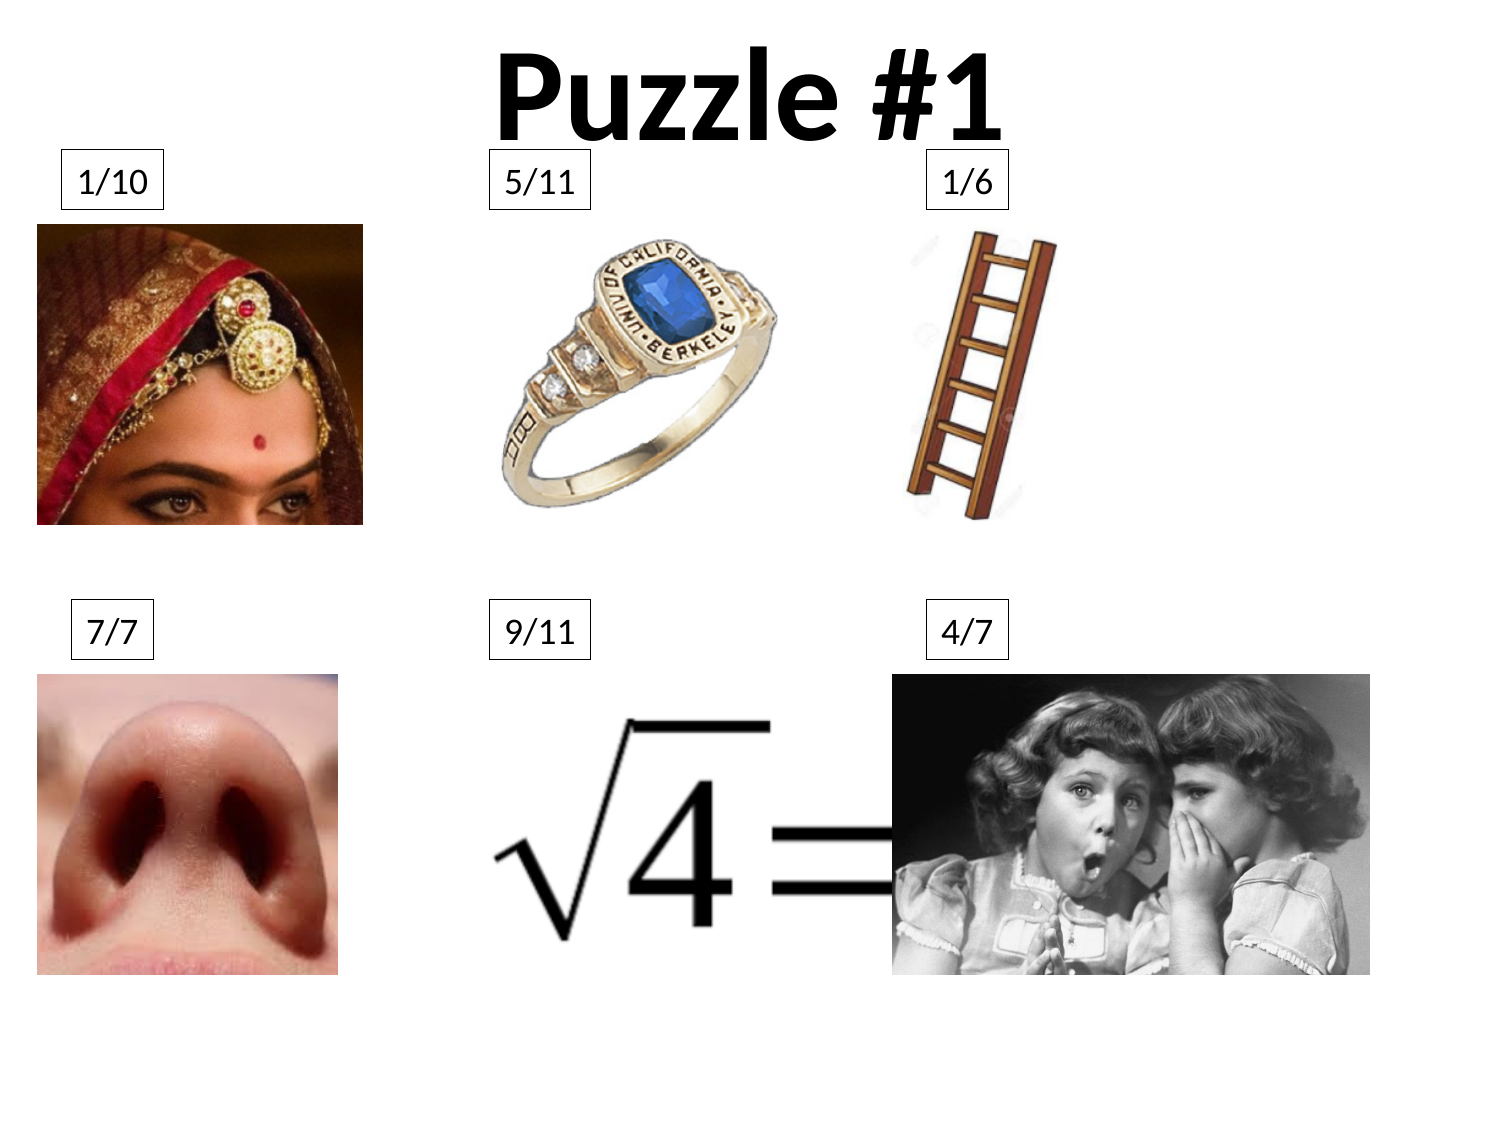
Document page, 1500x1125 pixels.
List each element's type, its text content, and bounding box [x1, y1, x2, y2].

text_box Puzzle #1 [479, 0, 1021, 175]
picture [892, 224, 1096, 526]
picture [464, 224, 797, 526]
picture [37, 674, 338, 976]
text_box 7/7 [71, 599, 154, 660]
text_box 4/7 [926, 599, 1009, 660]
text_box 5/11 [489, 149, 591, 210]
text_box 1/6 [926, 149, 1009, 210]
text_box 9/11 [489, 599, 591, 660]
picture [464, 674, 1370, 976]
picture [37, 224, 363, 526]
text_box 1/10 [61, 149, 164, 210]
